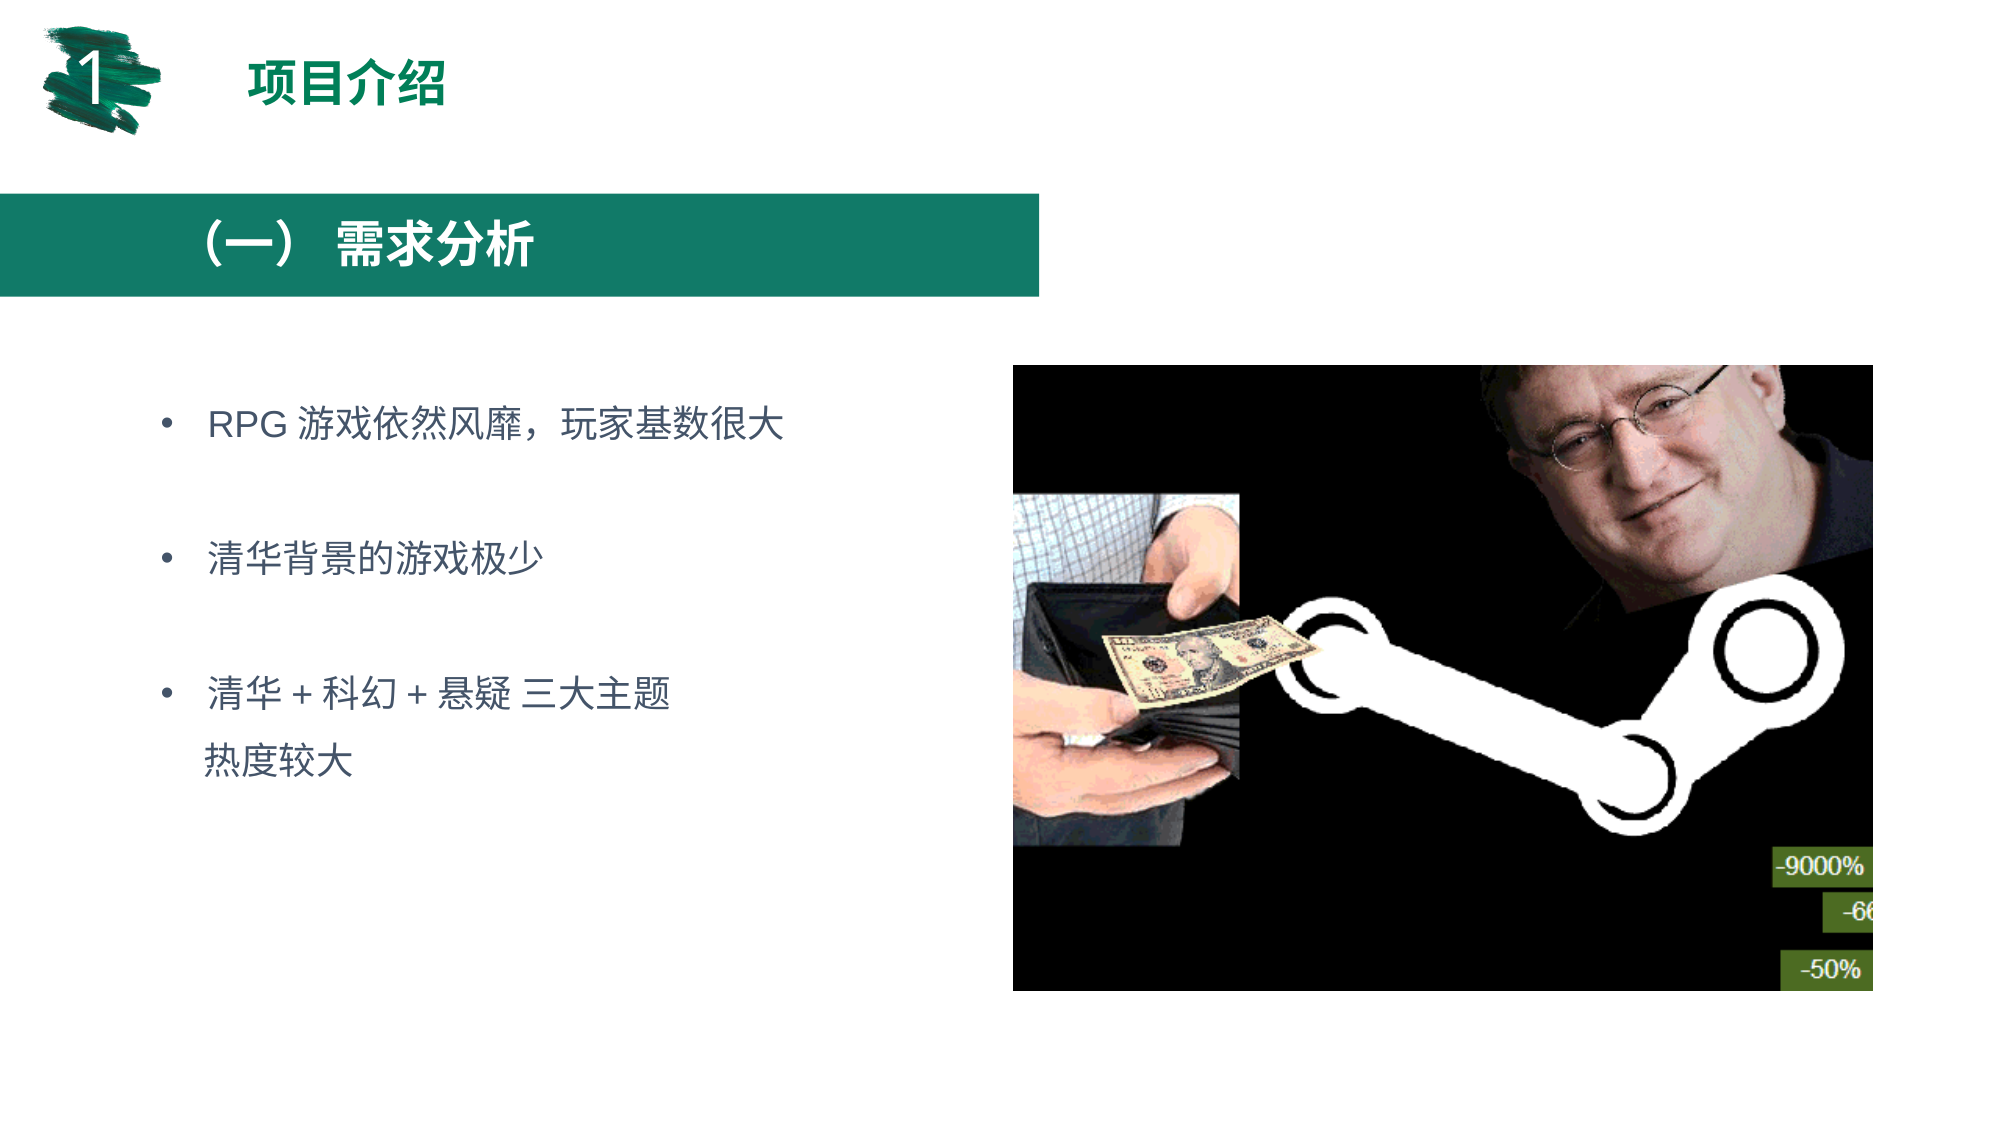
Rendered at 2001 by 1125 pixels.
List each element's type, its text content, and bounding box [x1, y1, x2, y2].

picture [42, 25, 163, 136]
text_box （一） 需求分析 [159, 205, 1079, 280]
text_box RPG游戏依然风靡，玩家基数很大 清华背景的游戏极少 清华+科幻+悬疑 三大主题 热度较大 [145, 370, 1008, 790]
text_box 项目介绍 [168, 43, 533, 119]
picture [1013, 365, 1873, 992]
text_box [0, 193, 1040, 297]
